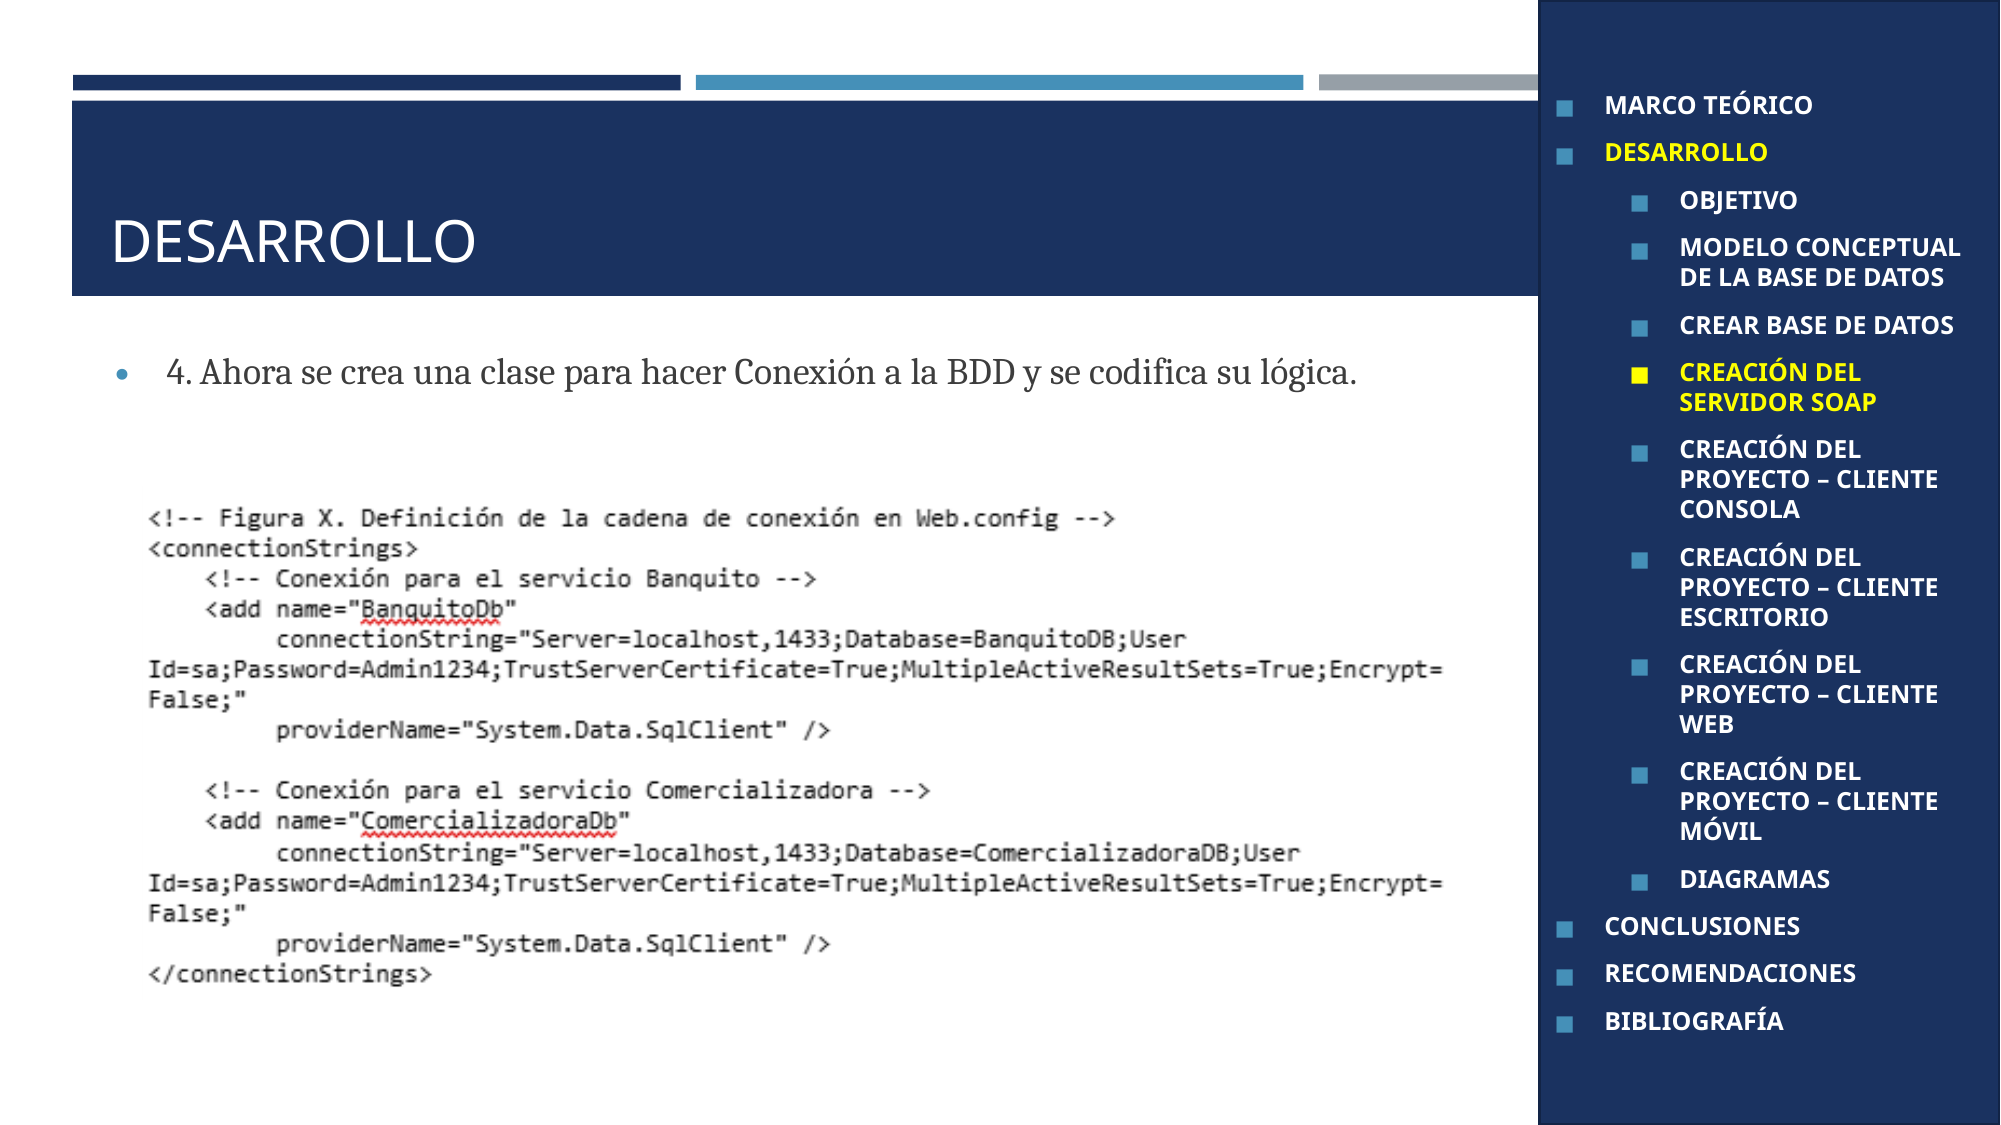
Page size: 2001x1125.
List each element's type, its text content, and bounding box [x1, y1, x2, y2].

list 4. Ahora se crea una clase para hacer Conexión a la BDD y se codifica su lógica. [95, 321, 1505, 415]
picture [141, 486, 1459, 1001]
title DESARROLLO [95, 115, 1539, 282]
text_box MARCO TEÓRICO DESARROLLO OBJETIVO MODELO CONCEPTUAL DE LA BASE DE DATOS CREAR BASE DE DATOS CREACIÓN DEL SERVIDOR SOAP CREACIÓN DEL PROYECTO – CLIENTE CONSOLA CREACIÓN DEL PROYECTO – CLIENTE ESCRITORIO CREACIÓN DEL PROYECTO – CLIENTE WEB CREACIÓN DEL PROYECTO – CLIENTE MÓVIL DIAGRAMAS CONCLUSIONES RECOMENDACIONES BIBLIOGRAFÍA [1539, 0, 2000, 1125]
